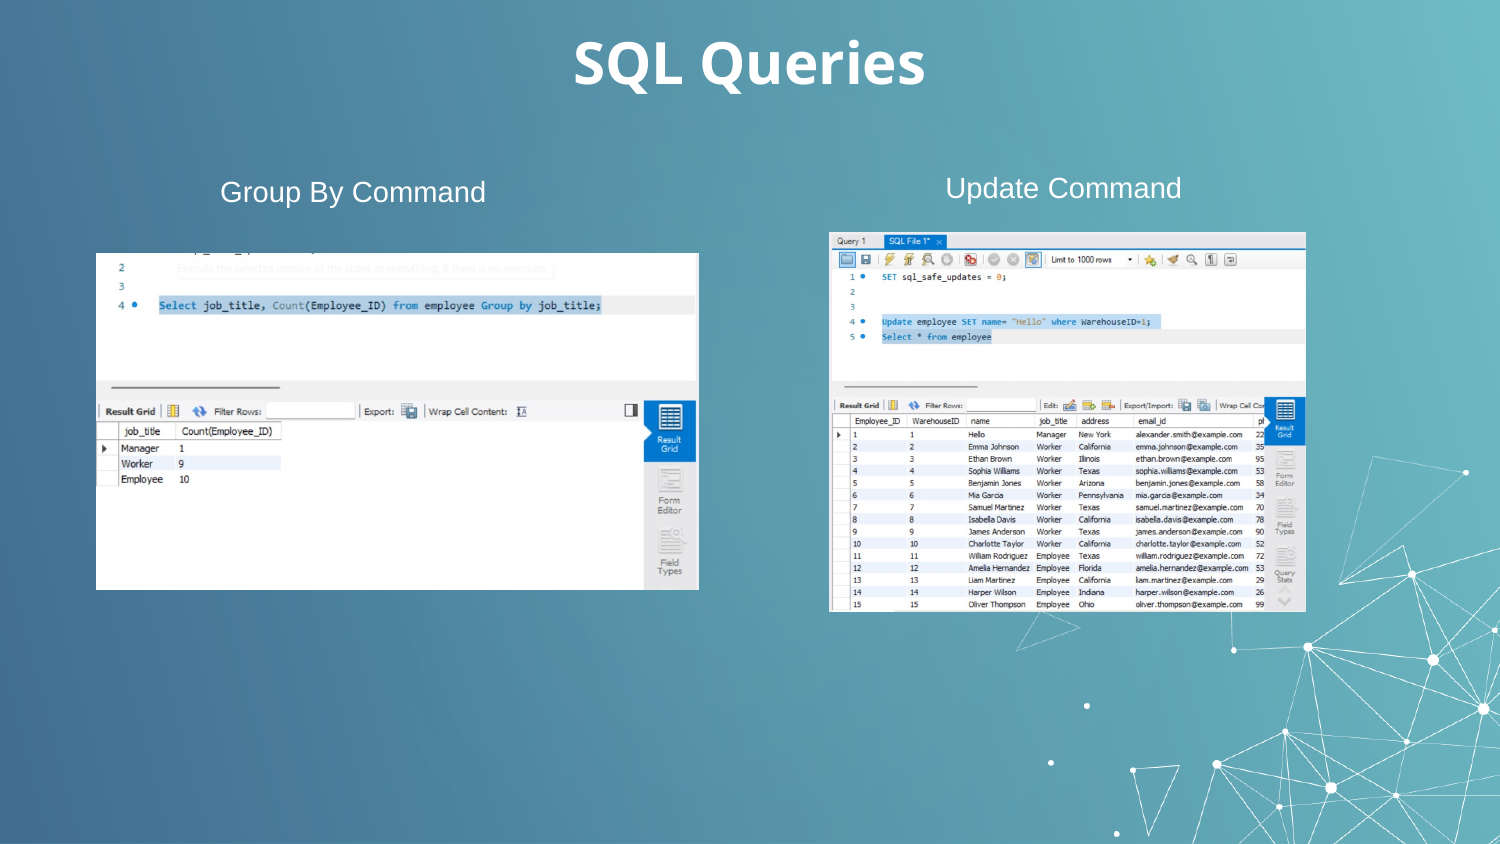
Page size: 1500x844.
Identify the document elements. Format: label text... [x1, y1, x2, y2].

text_box Update Command [930, 161, 1500, 212]
title SQL Queries [322, 10, 1178, 166]
text_box Group By Command [205, 166, 956, 216]
picture [0, 0, 1500, 844]
